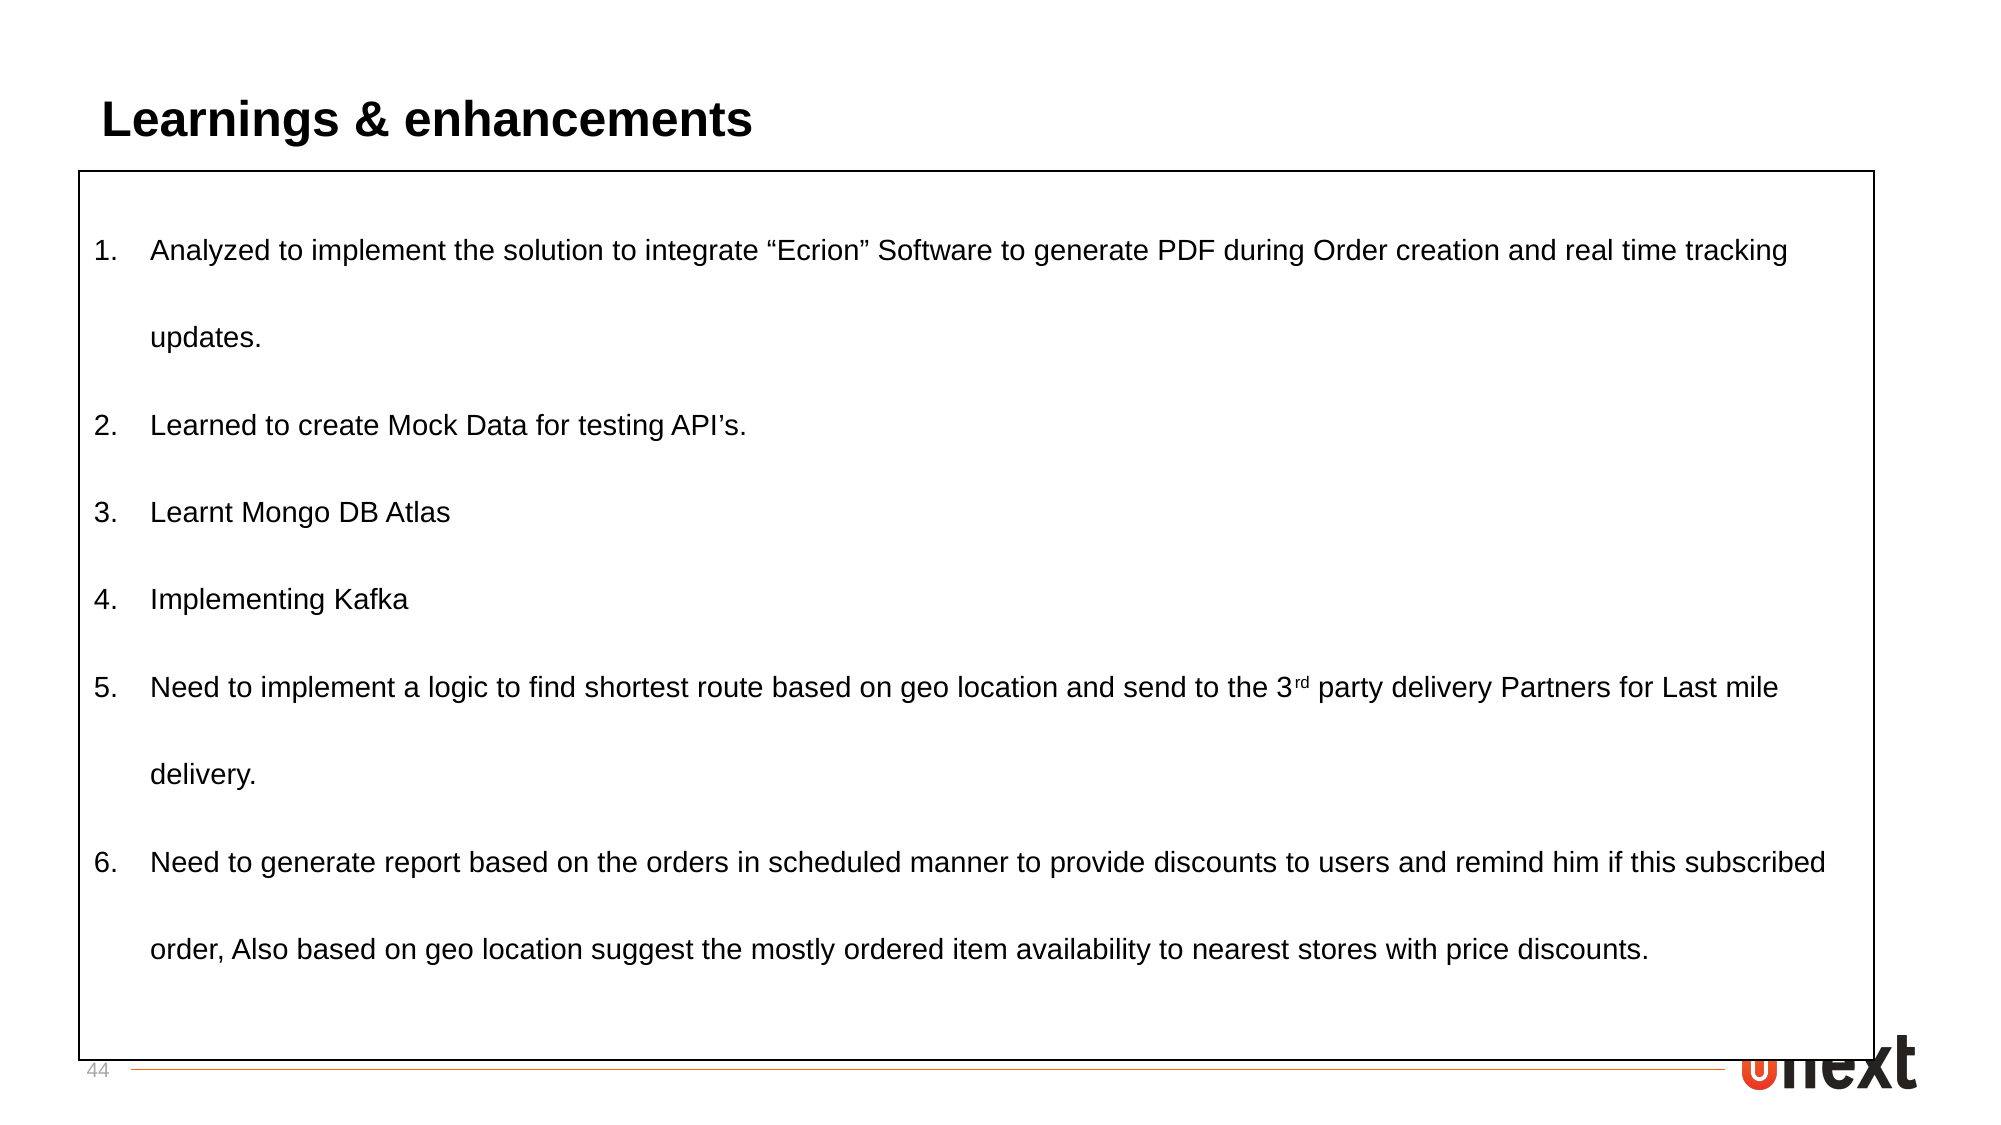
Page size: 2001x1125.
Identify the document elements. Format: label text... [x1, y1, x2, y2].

picture [1742, 1035, 1917, 1090]
slide_number 44 [48, 1047, 110, 1091]
text_box Learnings & enhancements [86, 79, 1385, 155]
text_box Analyzed to implement the solution to integrate “Ecrion” Software to generate PDF during Order creation and real time tracking updates. Learned to create Mock Data for testing API’s. Learnt Mongo DB Atlas Implementing Kafka Need to implement a logic to find shortest route based on geo location and send to the 3rd party delivery Partners for Last mile delivery. Need to generate report based on the orders in scheduled manner to provide discounts to users and remind him if this subscribed order, Also based on geo location suggest the mostly ordered item availability to nearest stores with price discounts. [78, 170, 1875, 1061]
